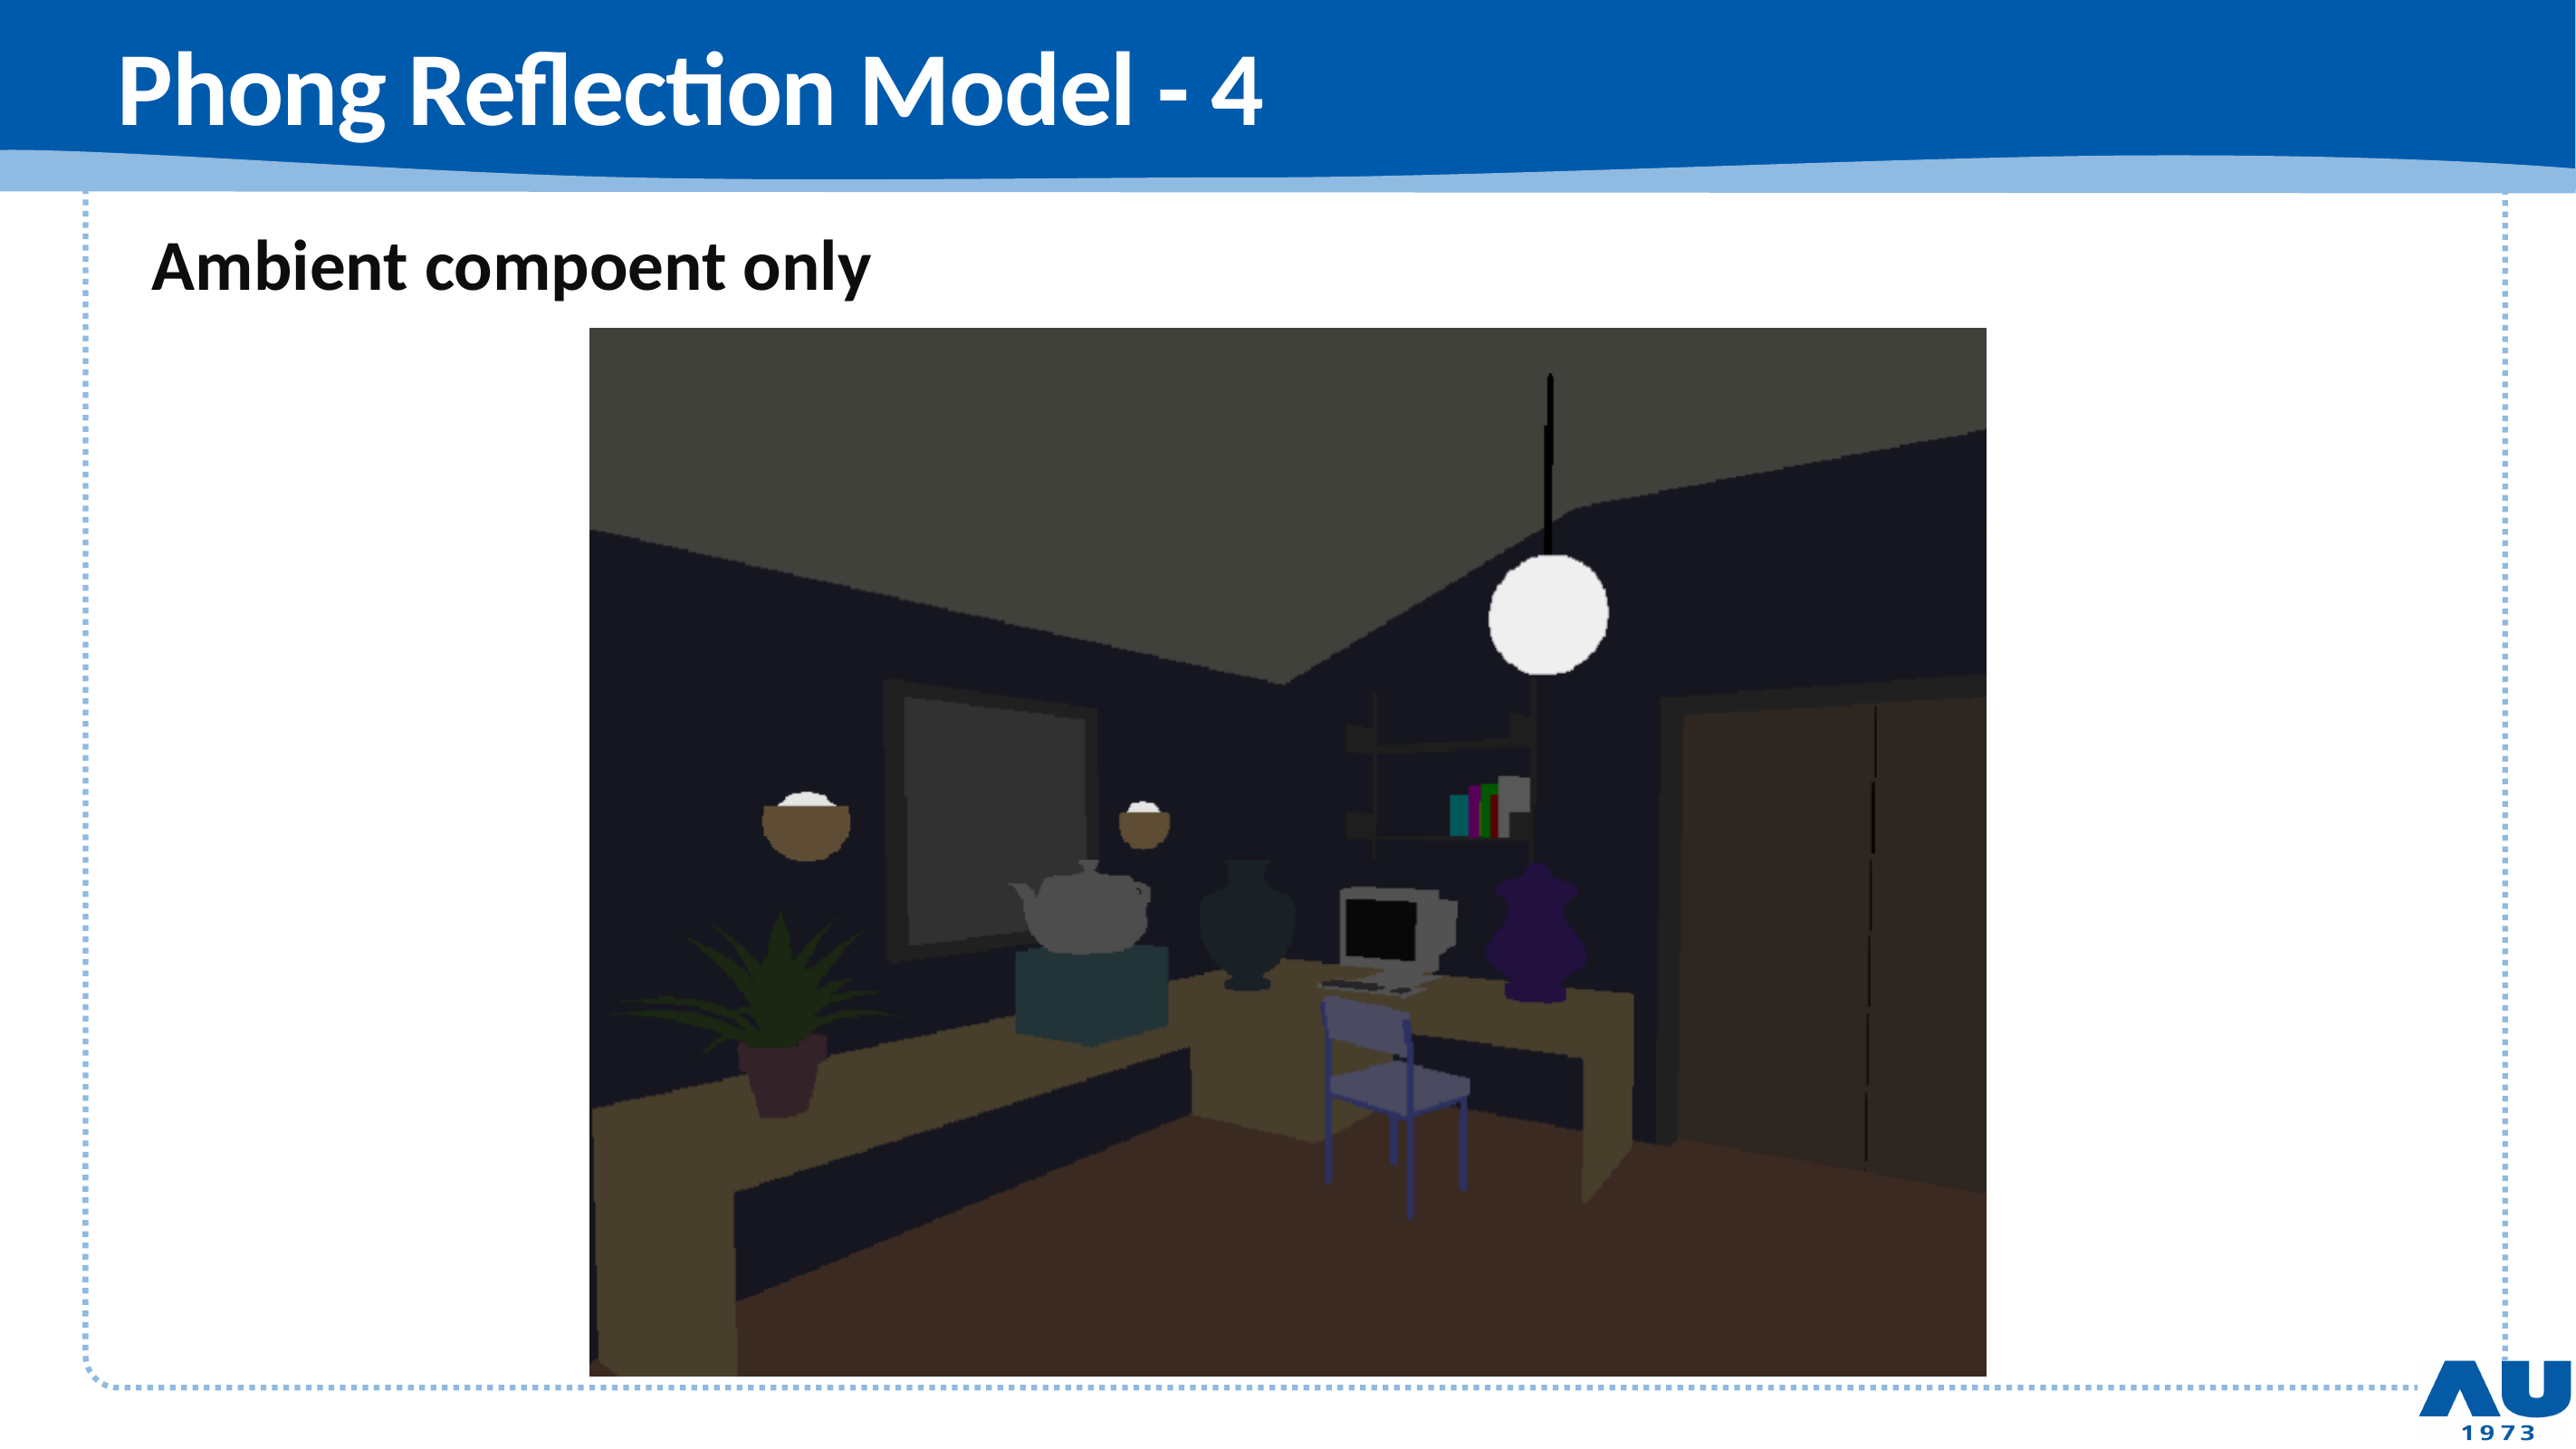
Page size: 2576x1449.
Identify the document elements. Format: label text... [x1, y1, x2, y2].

picture [589, 327, 1987, 1377]
picture [2418, 1360, 2571, 1441]
list Ambient compoent only [103, 228, 2486, 1388]
title Phong Reflection Model - 4 [103, 18, 2486, 169]
